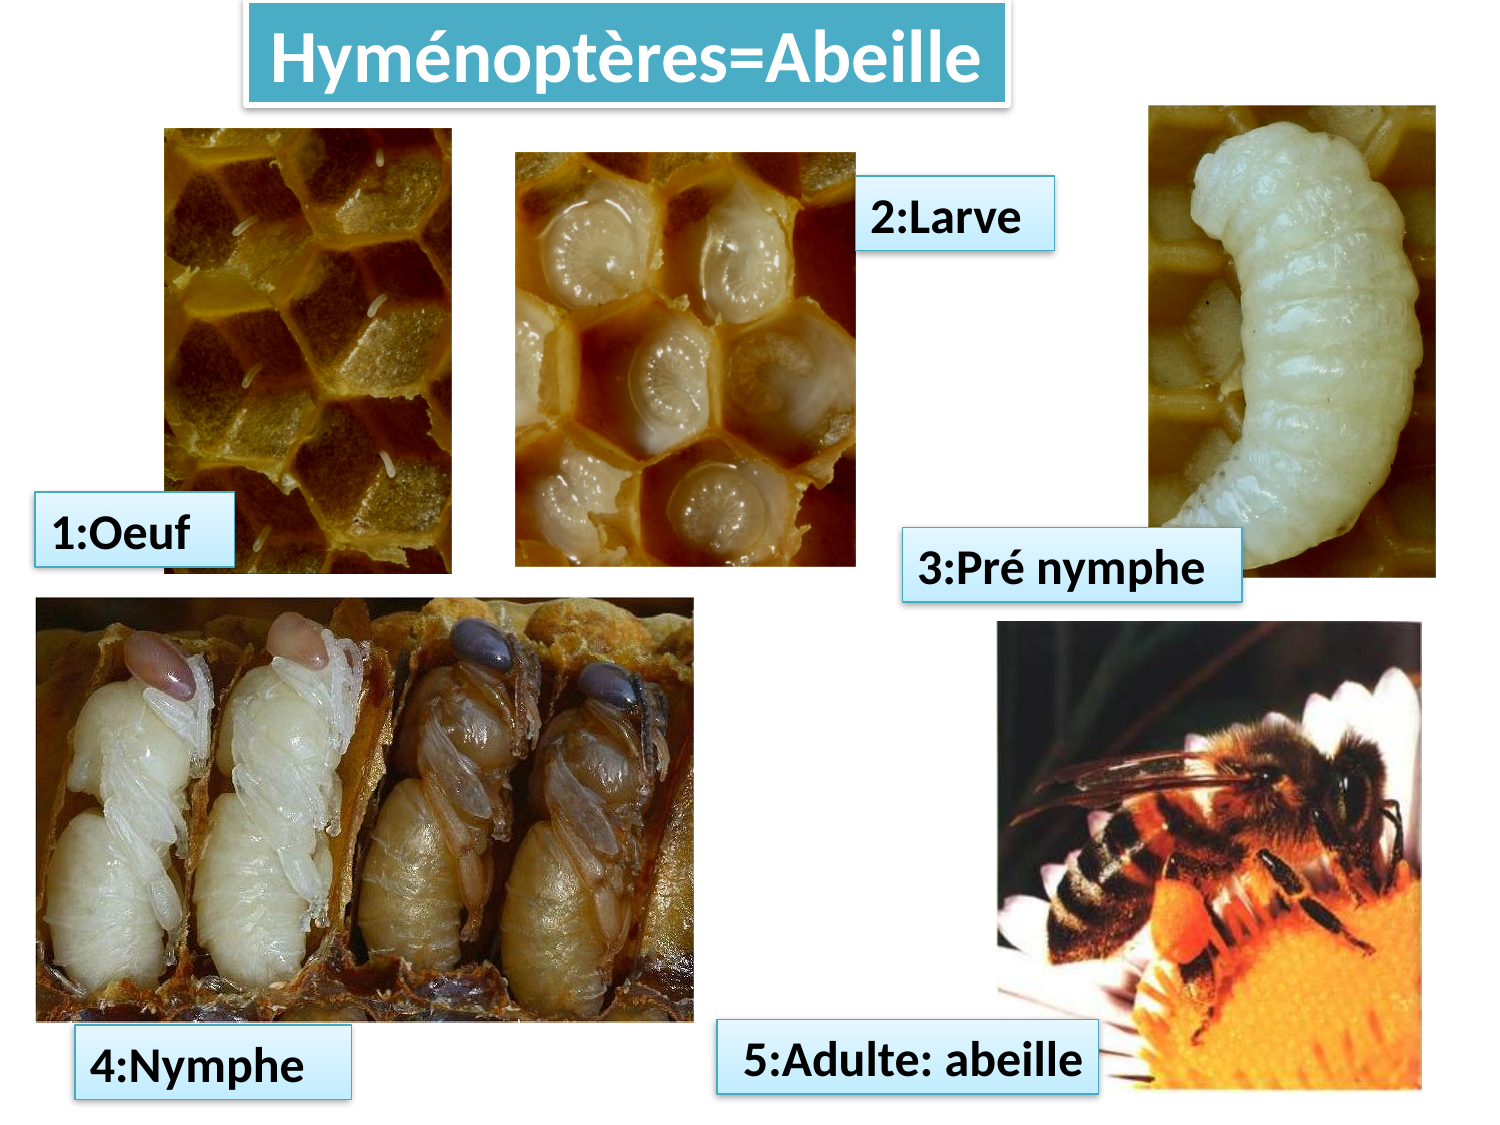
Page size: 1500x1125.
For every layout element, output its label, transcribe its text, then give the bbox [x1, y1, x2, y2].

picture [515, 152, 856, 567]
picture [34, 597, 694, 1023]
text_box 2:Larve [860, 175, 1055, 251]
picture [163, 128, 452, 575]
text_box 3:Pré nymphe [902, 527, 1243, 603]
picture [995, 620, 1422, 1093]
text_box 4:Nymphe [74, 1030, 352, 1100]
text_box 1:Oeuf [34, 491, 158, 568]
text_box Hyménoptères=Abeille [243, 0, 1011, 108]
picture [1148, 105, 1437, 578]
text_box 5:Adulte: abeille [716, 1019, 991, 1095]
